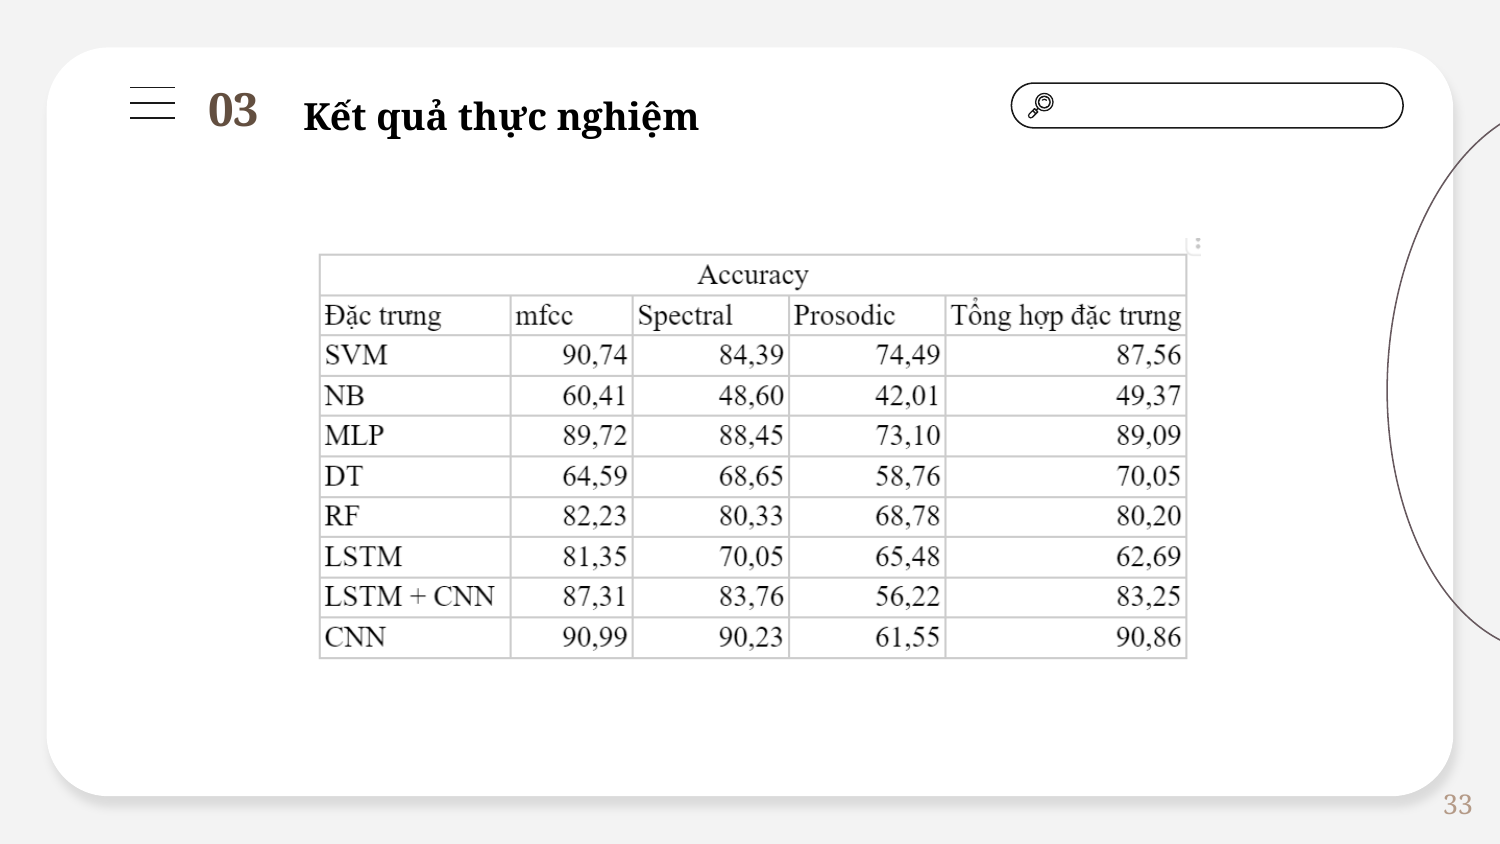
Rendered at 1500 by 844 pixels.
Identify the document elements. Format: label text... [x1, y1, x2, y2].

slide_number 33 [1150, 783, 1488, 829]
picture [299, 238, 1201, 678]
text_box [193, 68, 1380, 145]
